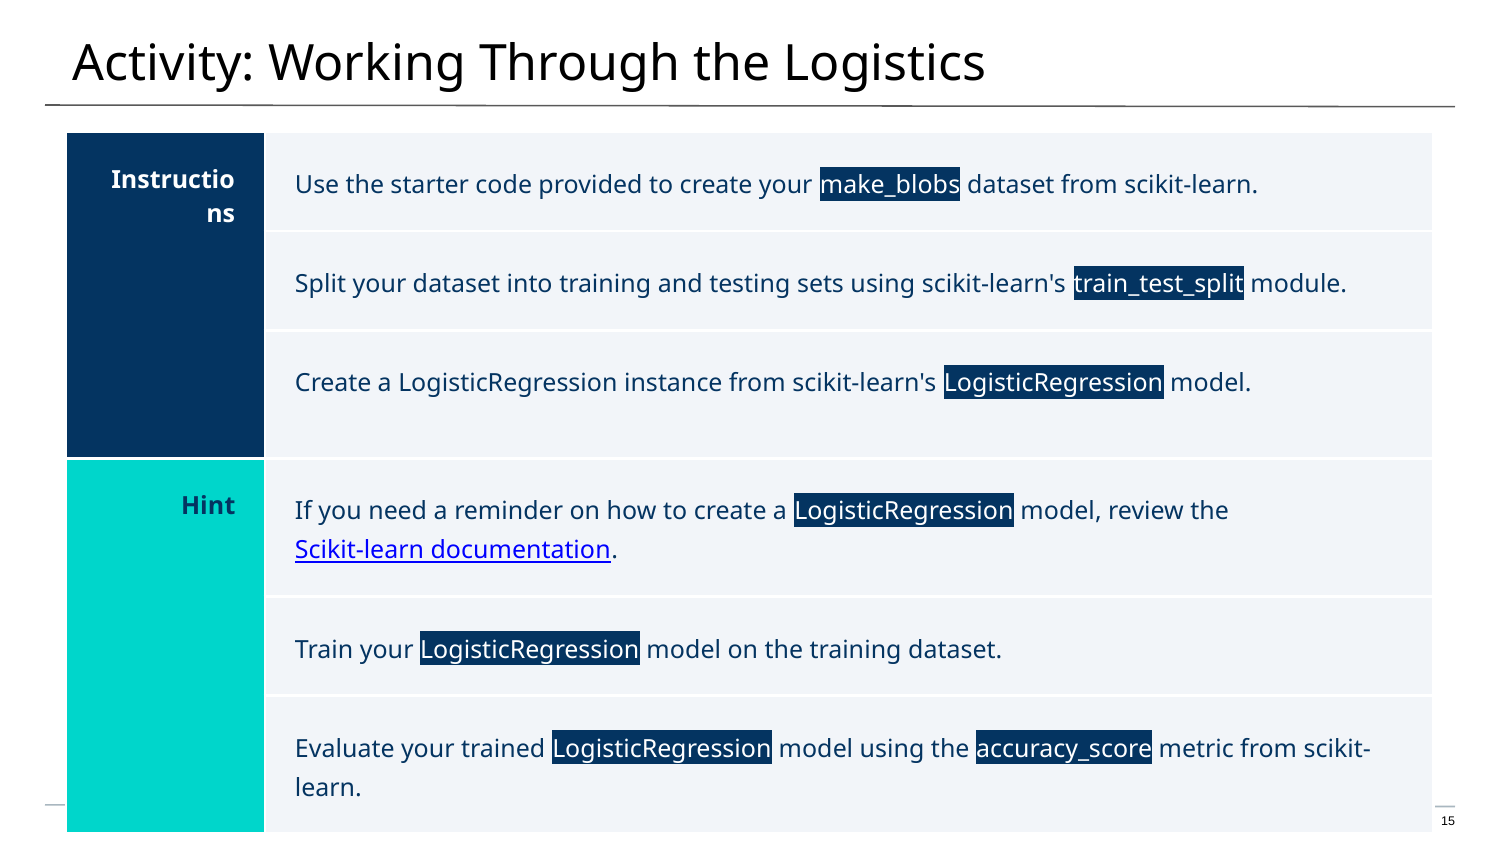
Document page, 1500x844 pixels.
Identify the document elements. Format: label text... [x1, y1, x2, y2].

table_cell Train your LogisticRegression model on the training dataset. [266, 598, 1432, 694]
table_cell Hint [67, 460, 264, 832]
table_cell Evaluate your trained LogisticRegression model using the accuracy_score metric from scikit-learn. [266, 697, 1432, 832]
table_header Instructions [67, 133, 264, 457]
table_cell If you need a reminder on how to create a LogisticRegression model, review the Scikit-learn documentation. [266, 460, 1432, 595]
table_header Use the starter code provided to create your make_blobs dataset from scikit-learn. [266, 133, 1432, 230]
table_cell Create a LogisticRegression instance from scikit-learn's LogisticRegression model. [266, 332, 1432, 457]
title Activity: Working Through the Logistics [0, 0, 1500, 88]
table_cell Split your dataset into training and testing sets using scikit-learn's train_test_split module. [266, 232, 1432, 329]
